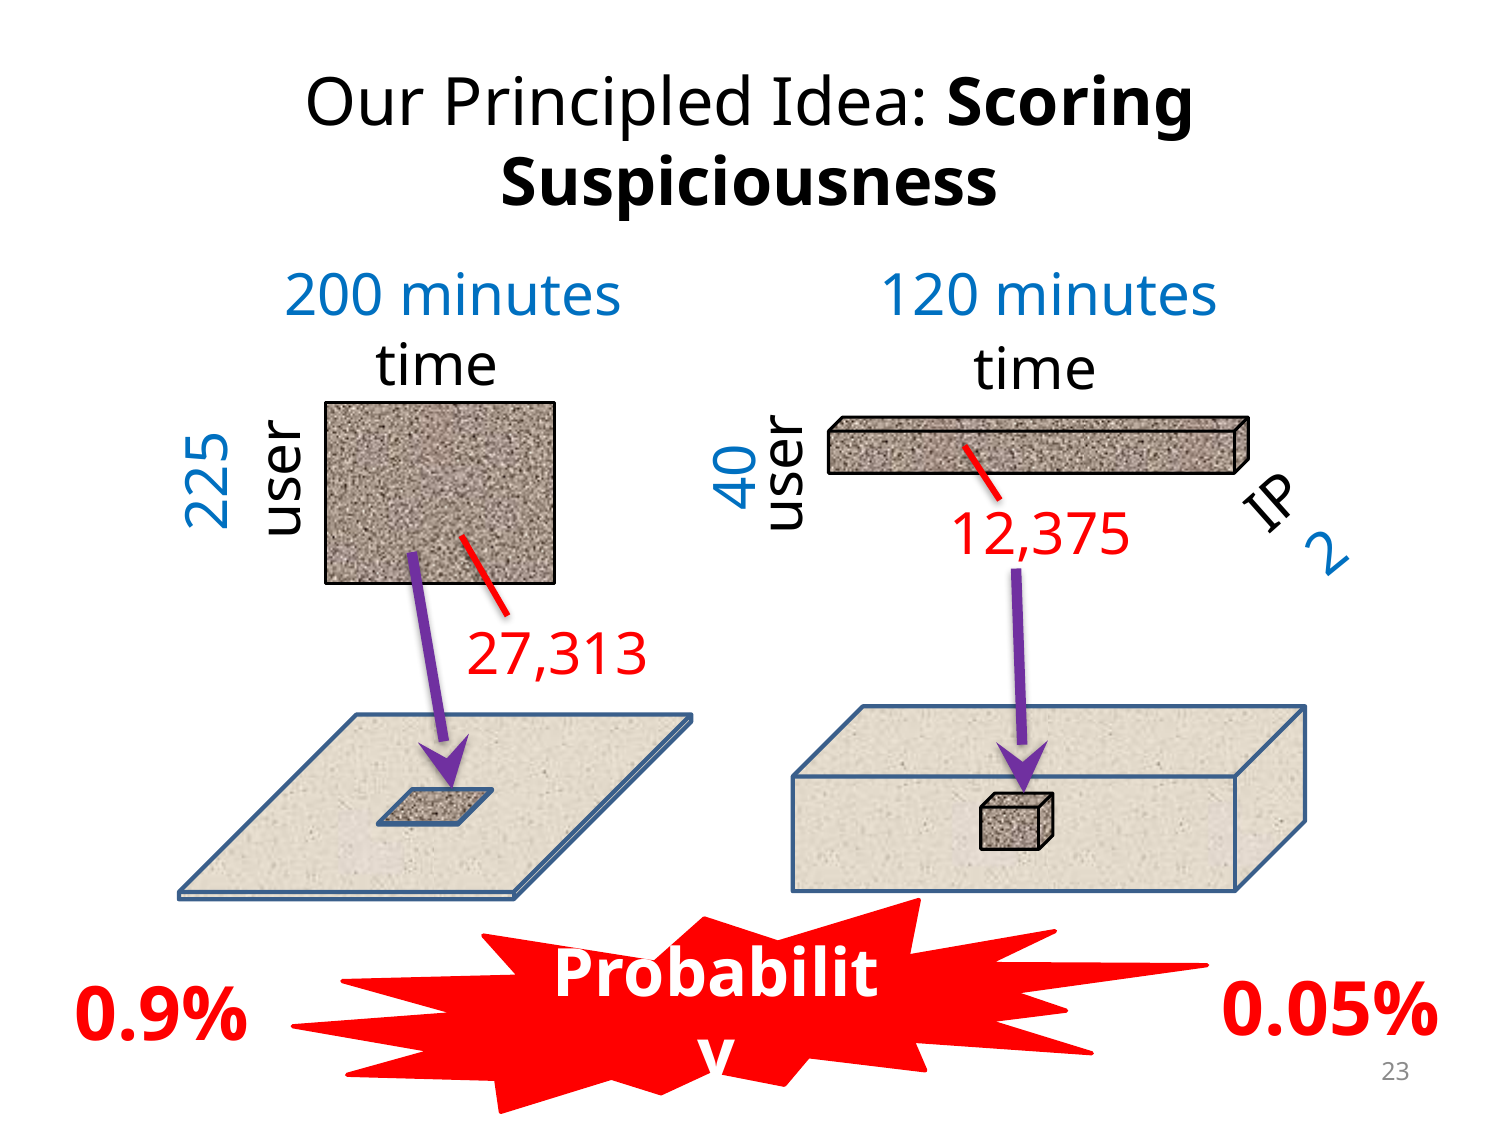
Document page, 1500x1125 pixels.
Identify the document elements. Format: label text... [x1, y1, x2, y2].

text_box 40 [690, 429, 775, 526]
text_box 27,313 [457, 608, 664, 694]
text_box 0.9% [59, 957, 264, 1063]
text_box [978, 791, 1055, 852]
title Our Principled Idea: Scoring Suspiciousness [75, 45, 1425, 233]
text_box 225 [161, 416, 247, 547]
text_box [324, 401, 556, 586]
text_box [375, 787, 495, 827]
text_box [1015, 568, 1025, 794]
text_box Probability [290, 897, 1207, 1114]
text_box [411, 551, 453, 790]
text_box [964, 445, 1001, 501]
text_box 2 [1273, 496, 1376, 602]
text_box time [360, 335, 514, 405]
text_box 120 minutes [864, 249, 1233, 335]
text_box [790, 704, 1308, 894]
text_box 12,375 [934, 489, 1147, 574]
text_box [461, 535, 508, 616]
text_box time [958, 335, 1112, 409]
text_box user [234, 404, 320, 555]
text_box [176, 712, 694, 902]
text_box IP [1213, 439, 1333, 560]
text_box 0.05% [1207, 952, 1455, 1058]
text_box 200 minutes [269, 249, 638, 335]
slide_number 23 [1074, 1042, 1425, 1103]
text_box [826, 415, 1251, 476]
text_box user [736, 399, 821, 550]
